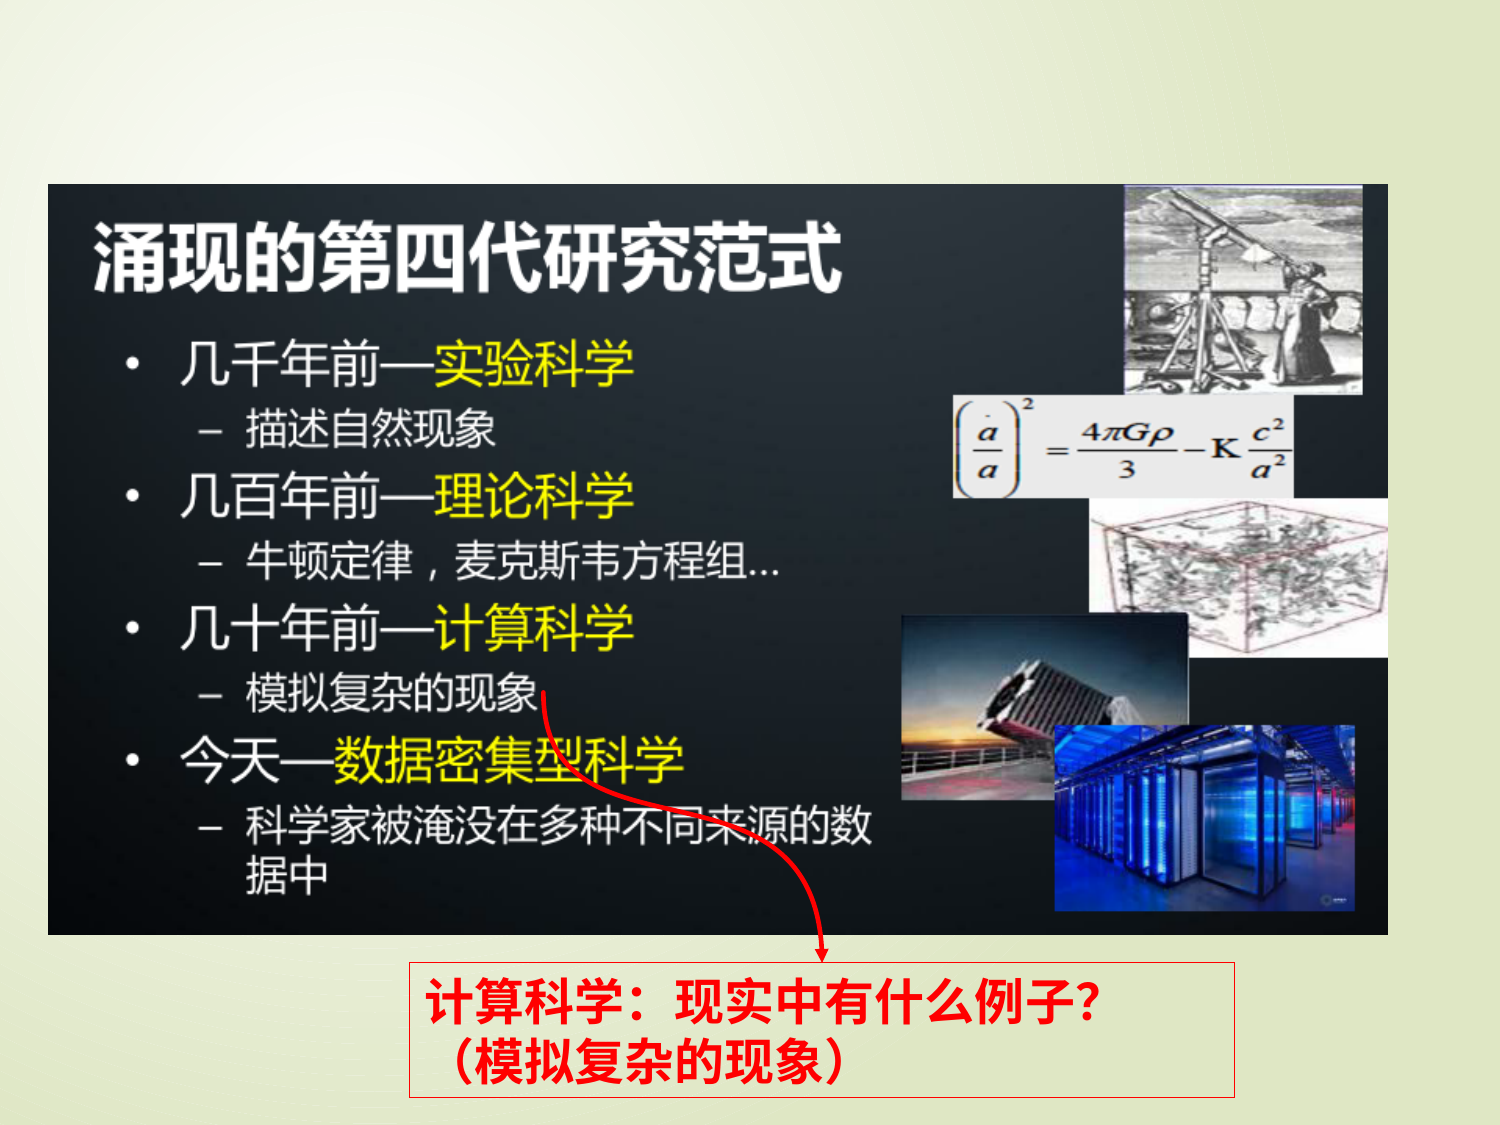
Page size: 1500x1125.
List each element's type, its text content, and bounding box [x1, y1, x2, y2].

picture [48, 183, 1389, 935]
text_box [543, 692, 823, 964]
text_box 计算科学：现实中有什么例子？（模拟复杂的现象） [409, 962, 1235, 1098]
